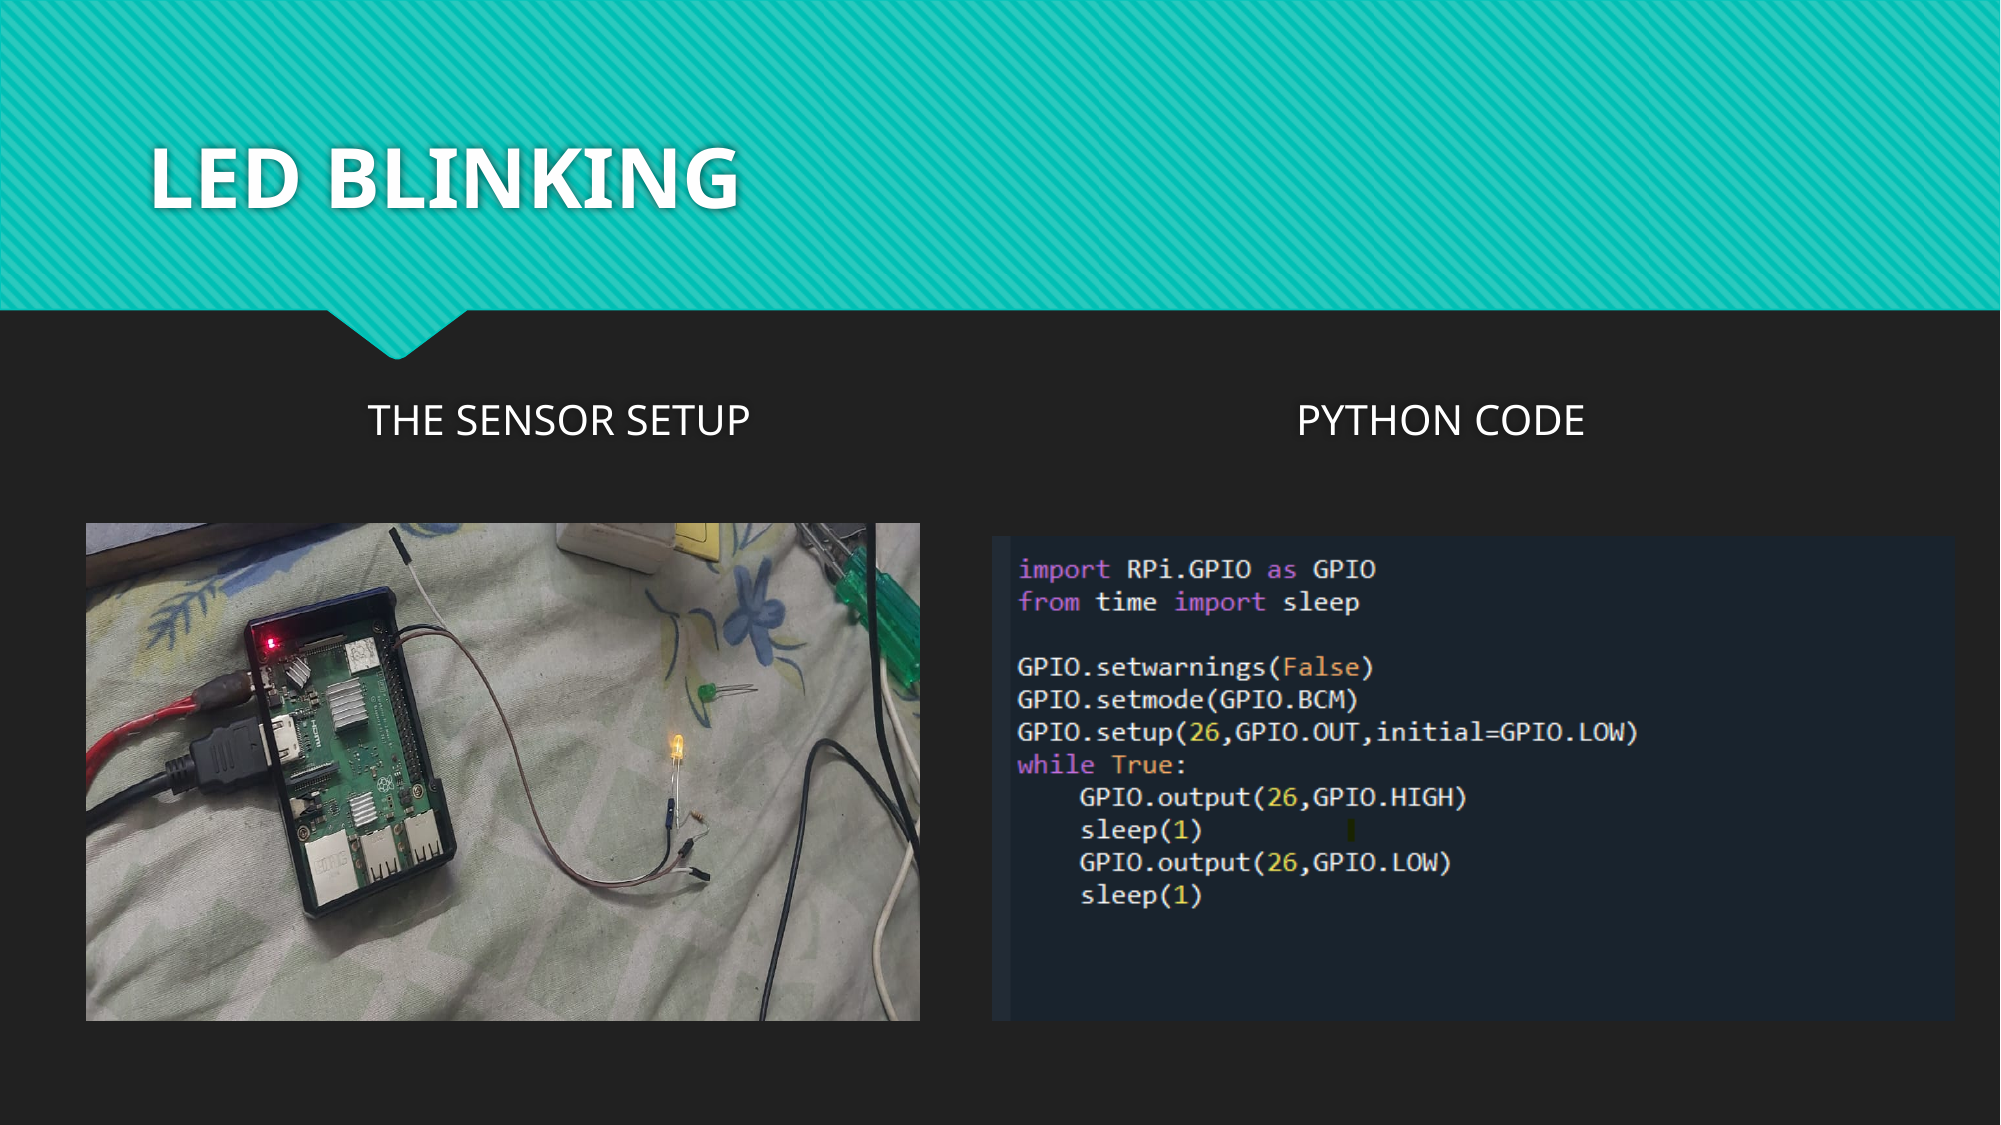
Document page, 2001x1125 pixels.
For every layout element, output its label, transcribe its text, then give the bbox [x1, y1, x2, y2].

list THE SENSOR SETUP [133, 356, 985, 452]
text_box [69, 33, 1834, 1040]
picture [85, 523, 920, 1021]
title LED BLINKING [132, 73, 1868, 233]
picture [992, 536, 1955, 1021]
list PYTHON CODE [1014, 356, 1868, 452]
